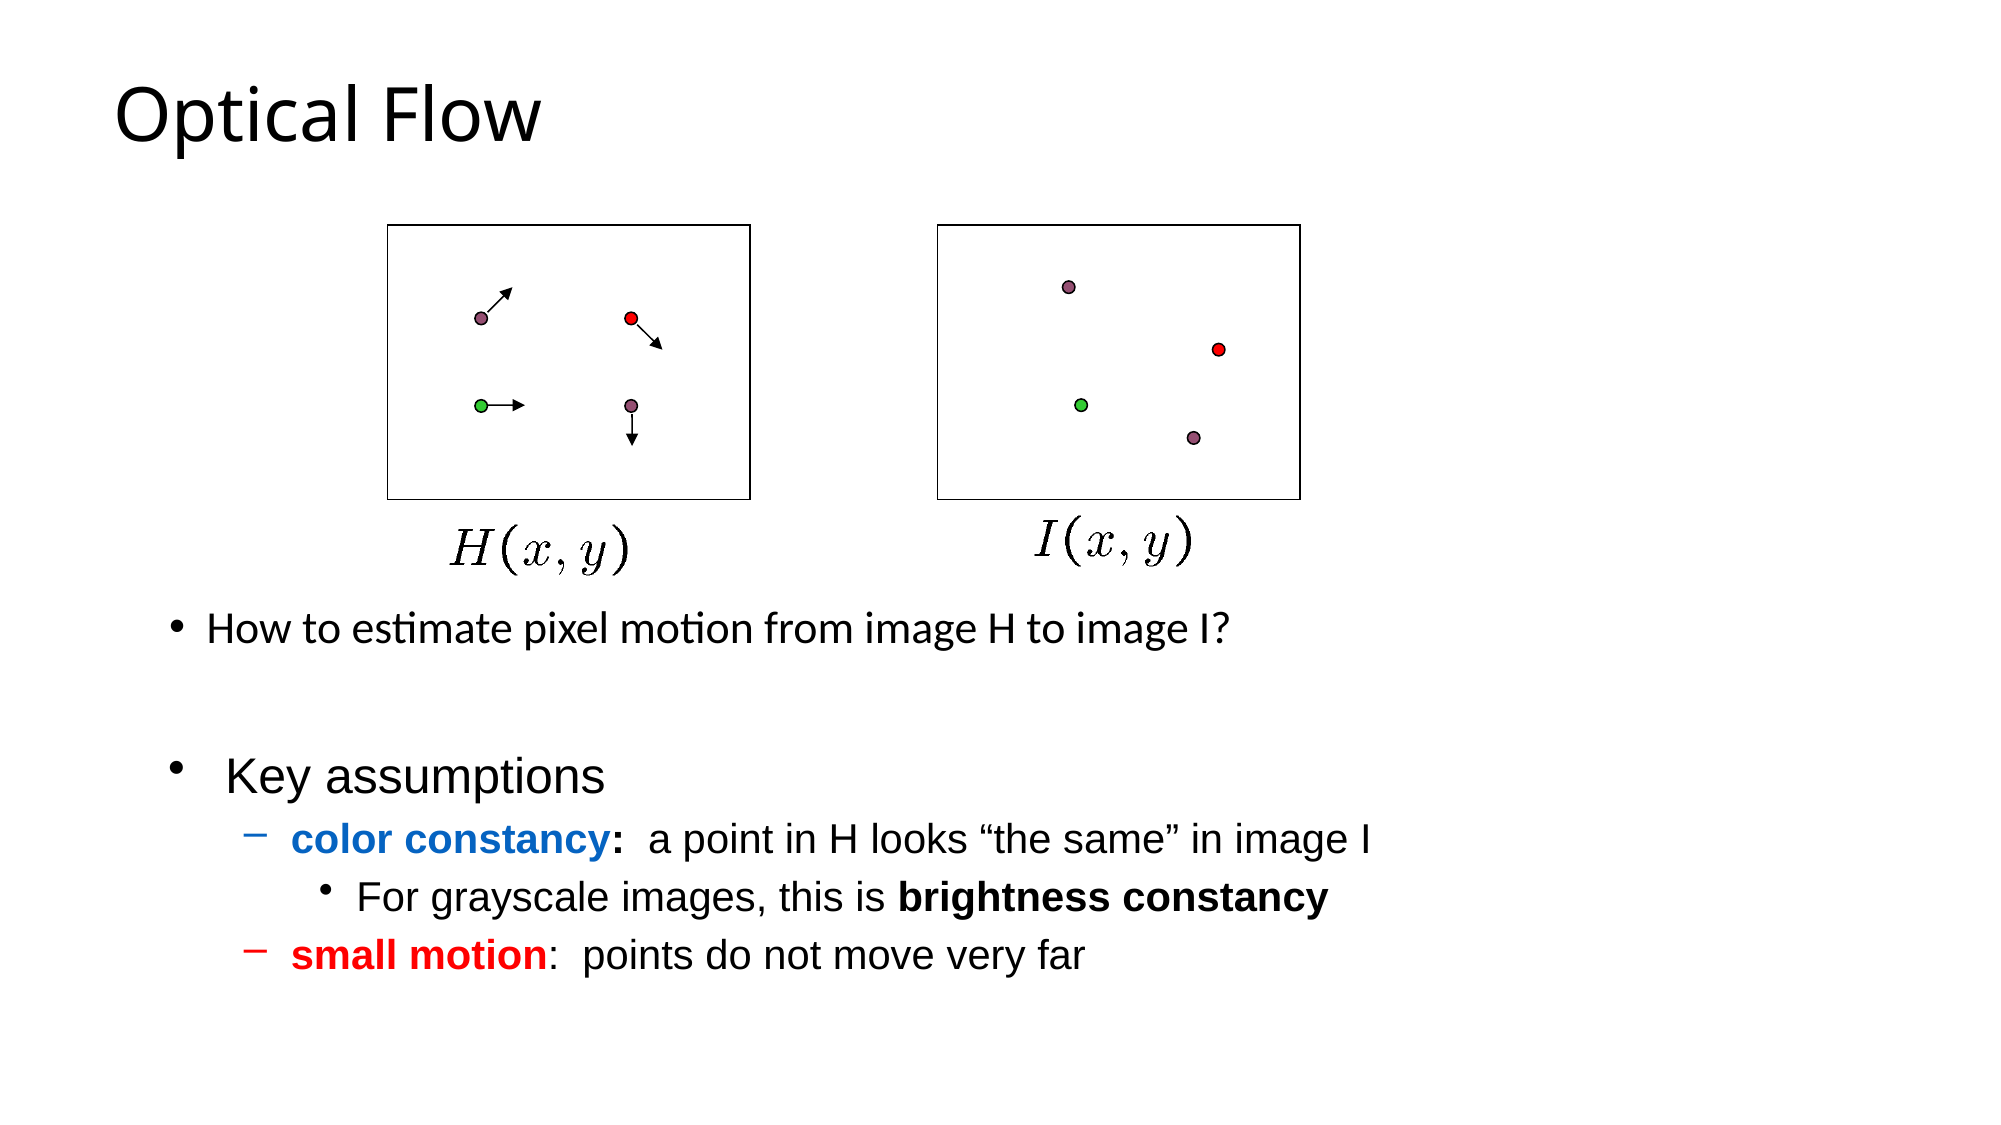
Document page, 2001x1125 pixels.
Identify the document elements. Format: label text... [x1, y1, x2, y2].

picture [1033, 514, 1192, 567]
title Optical Flow [98, 23, 1449, 211]
picture [448, 523, 628, 577]
text_box [474, 399, 487, 413]
text_box Key assumptions color constancy: a point in H looks “the same” in image I For grayscale images, this is brightness constancy small motion: points do not move very far [154, 735, 1430, 1036]
text_box [1074, 398, 1088, 412]
text_box [1212, 343, 1225, 356]
text_box [387, 224, 750, 500]
list How to estimate pixel motion from image H to image I? [154, 596, 1577, 674]
text_box [937, 224, 1300, 500]
text_box [1187, 431, 1200, 445]
text_box [1062, 280, 1075, 294]
text_box [474, 312, 487, 325]
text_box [487, 287, 663, 447]
